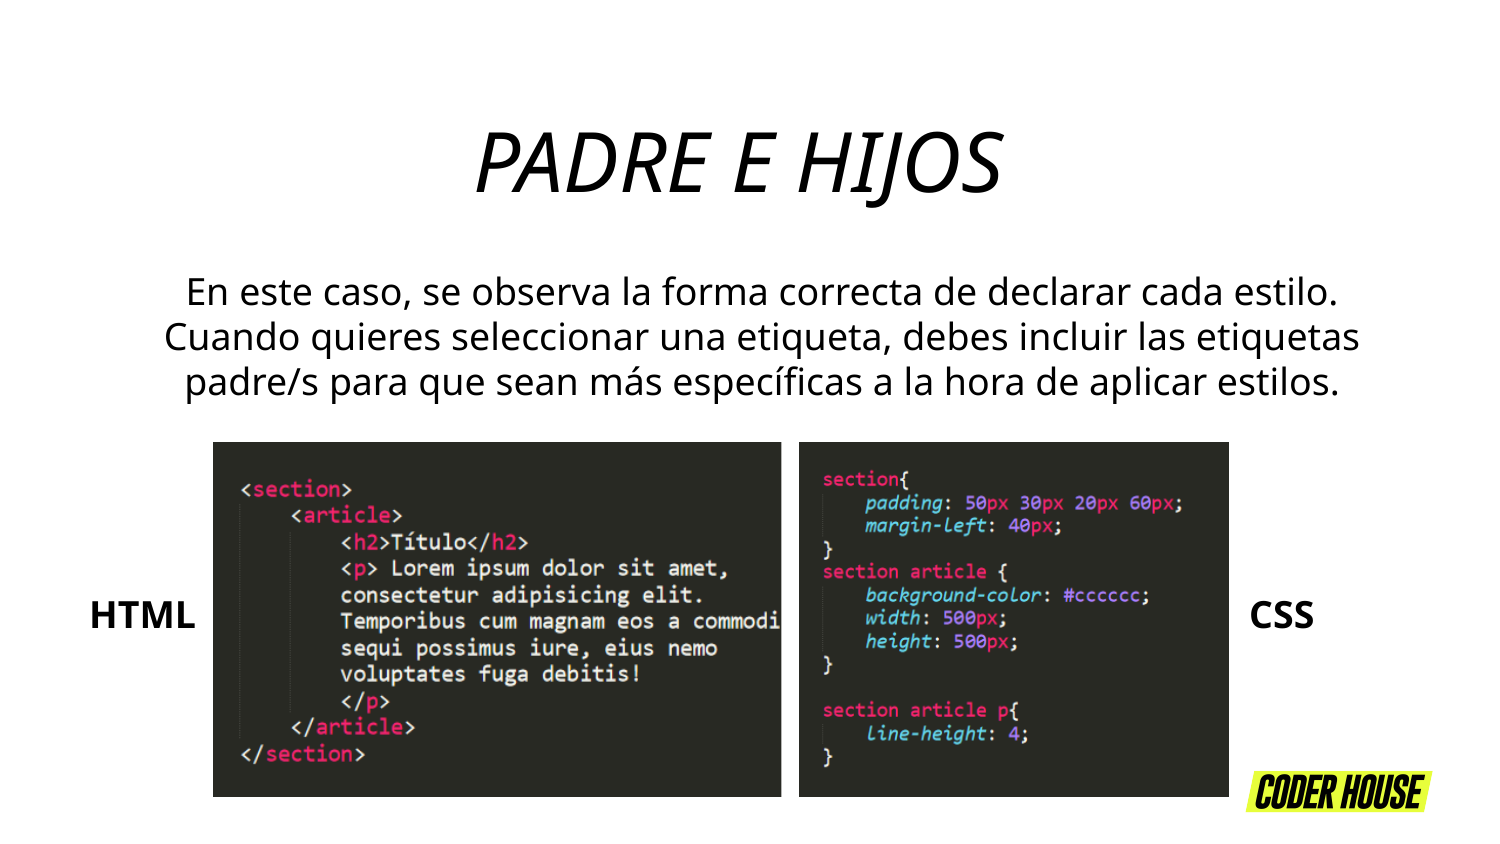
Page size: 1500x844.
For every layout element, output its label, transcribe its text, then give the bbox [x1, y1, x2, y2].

text_box En este caso, se observa la forma correcta de declarar cada estilo. Cuando quieres seleccionar una etiqueta, debes incluir las etiquetas padre/s para que sean más específicas a la hora de aplicar estilos. [113, 252, 1412, 404]
text_box PADRE E HIJOS [238, 79, 1262, 194]
text_box CSS [1235, 576, 1500, 663]
picture [1241, 764, 1437, 819]
picture [212, 441, 782, 797]
text_box HTML [74, 576, 207, 663]
picture [798, 441, 1230, 797]
